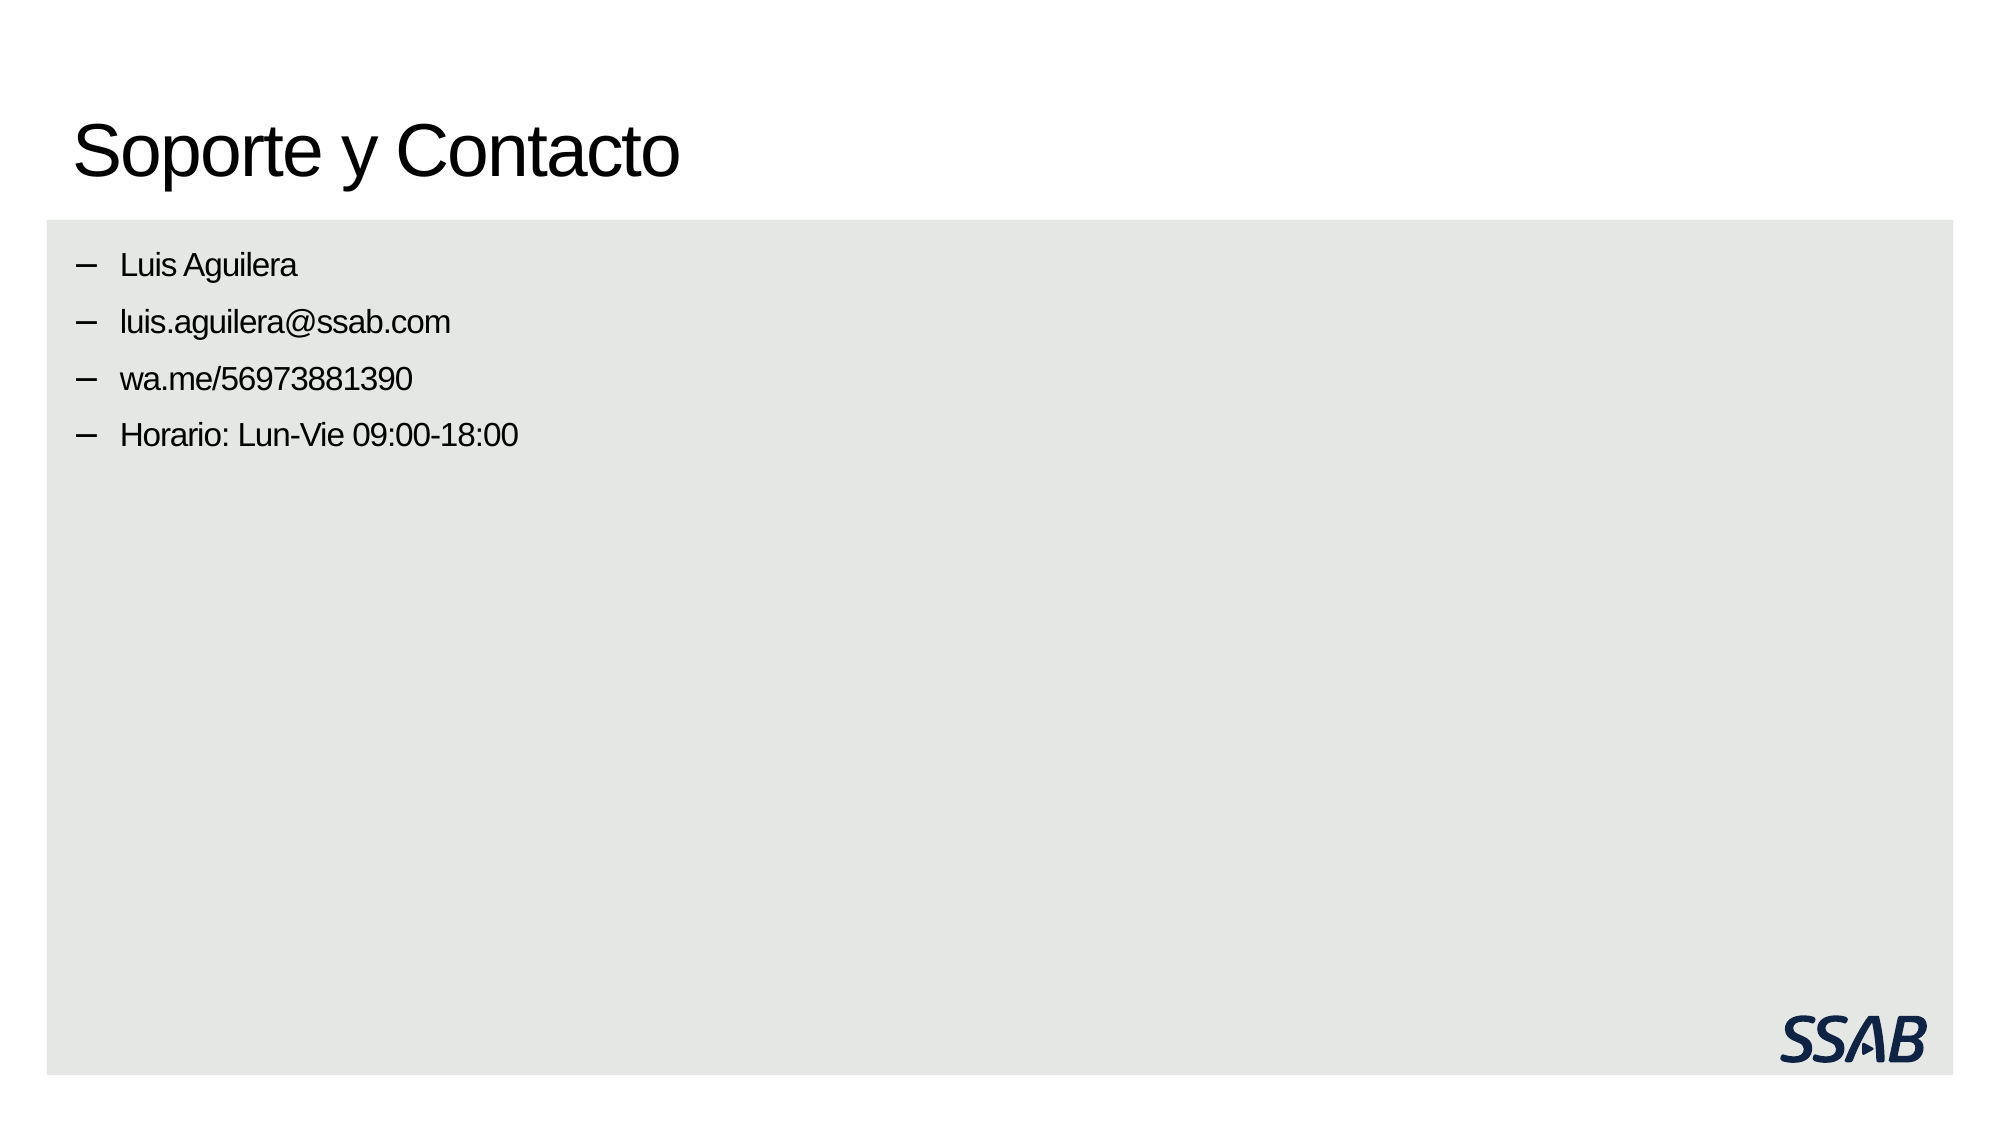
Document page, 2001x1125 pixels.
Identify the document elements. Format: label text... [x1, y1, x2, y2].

list Luis Aguilera luis.aguilera@ssab.com wa.me/56973881390 Horario: Lun-Vie 09:00-18:00 [72, 247, 1928, 989]
title Soporte y Contacto [72, 112, 1928, 194]
